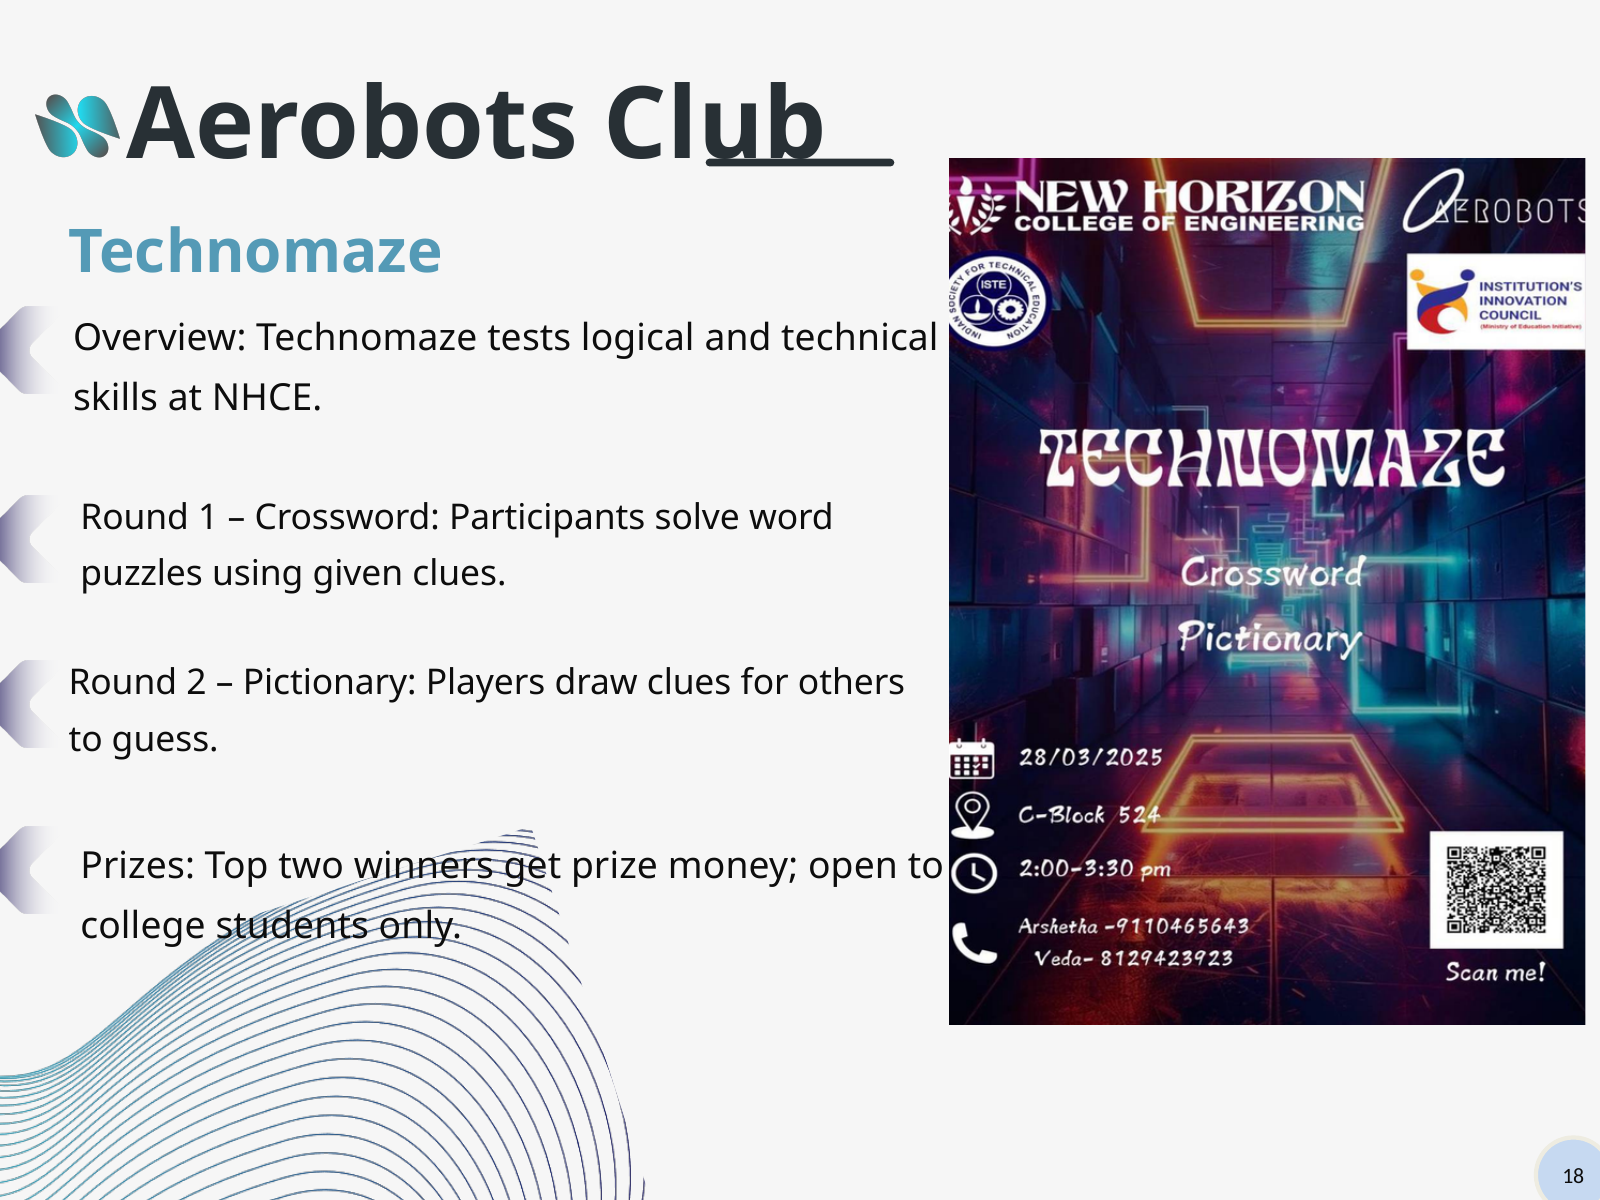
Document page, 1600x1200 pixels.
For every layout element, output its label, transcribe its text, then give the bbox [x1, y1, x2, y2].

text_box Round 1 – Crossword: Participants solve word puzzles using given clues. [80, 479, 949, 593]
text_box [0, 495, 69, 583]
text_box [0, 306, 69, 394]
text_box [0, 970, 651, 1200]
text_box [949, 158, 1586, 1025]
text_box [0, 660, 69, 748]
text_box Aerobots Club [126, 78, 907, 179]
text_box 18 [1533, 1135, 1600, 1200]
text_box Overview: Technomaze tests logical and technical skills at NHCE. [73, 297, 949, 478]
text_box Technomaze [68, 188, 544, 285]
text_box Prizes: Top two winners get prize money; open to college students only. [80, 826, 949, 1006]
text_box [35, 93, 121, 159]
text_box Round 2 – Pictionary: Players draw clues for others to guess. [68, 645, 941, 815]
text_box [0, 826, 69, 914]
